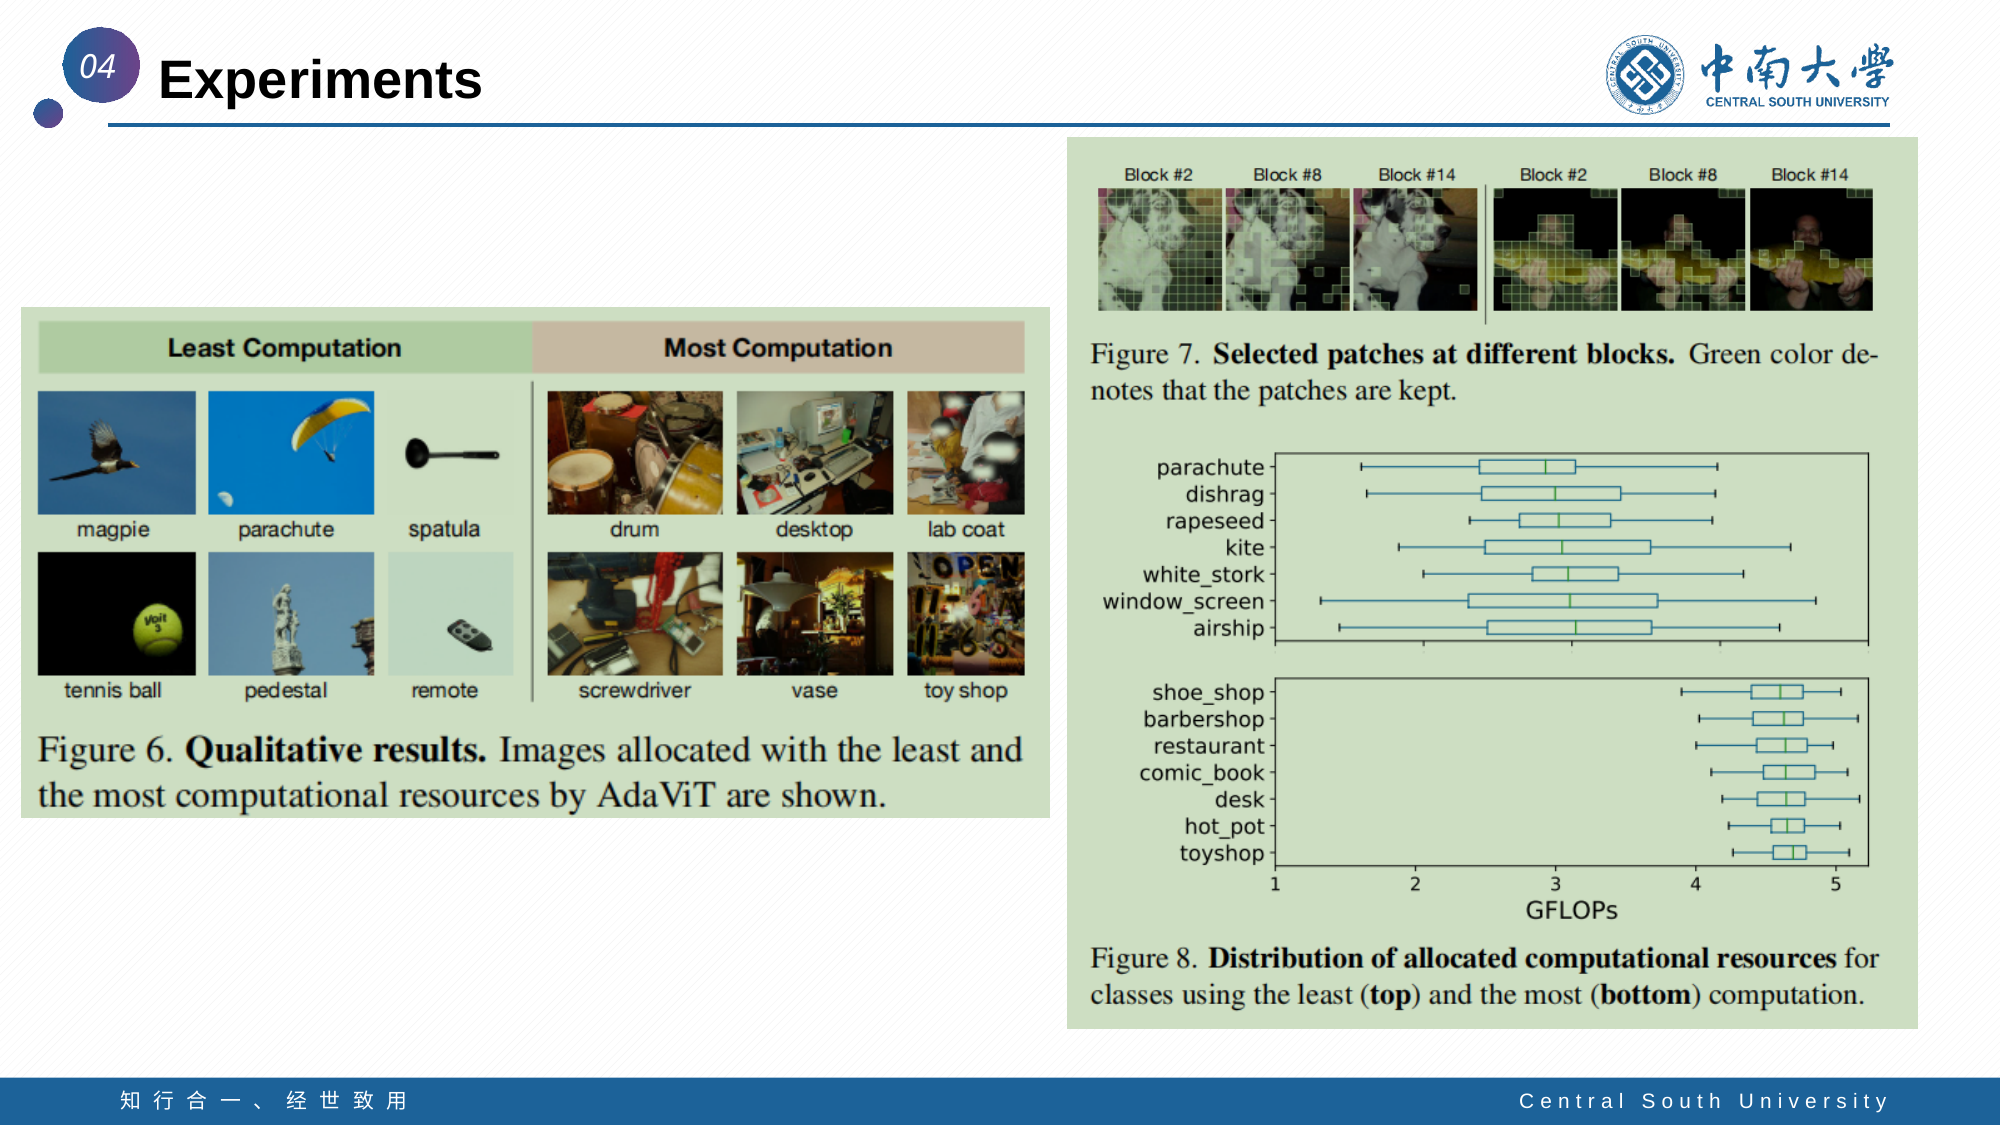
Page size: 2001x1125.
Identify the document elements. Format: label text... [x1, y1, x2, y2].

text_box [33, 26, 153, 128]
text_box Experiments [158, 0, 1050, 118]
picture [1066, 137, 1918, 1029]
picture [21, 306, 1050, 818]
text_box [0, 1077, 2000, 1125]
picture [1595, 28, 1907, 121]
text_box 知行合一、经世致用 [105, 1080, 423, 1120]
text_box Central South University [1504, 1080, 1902, 1120]
